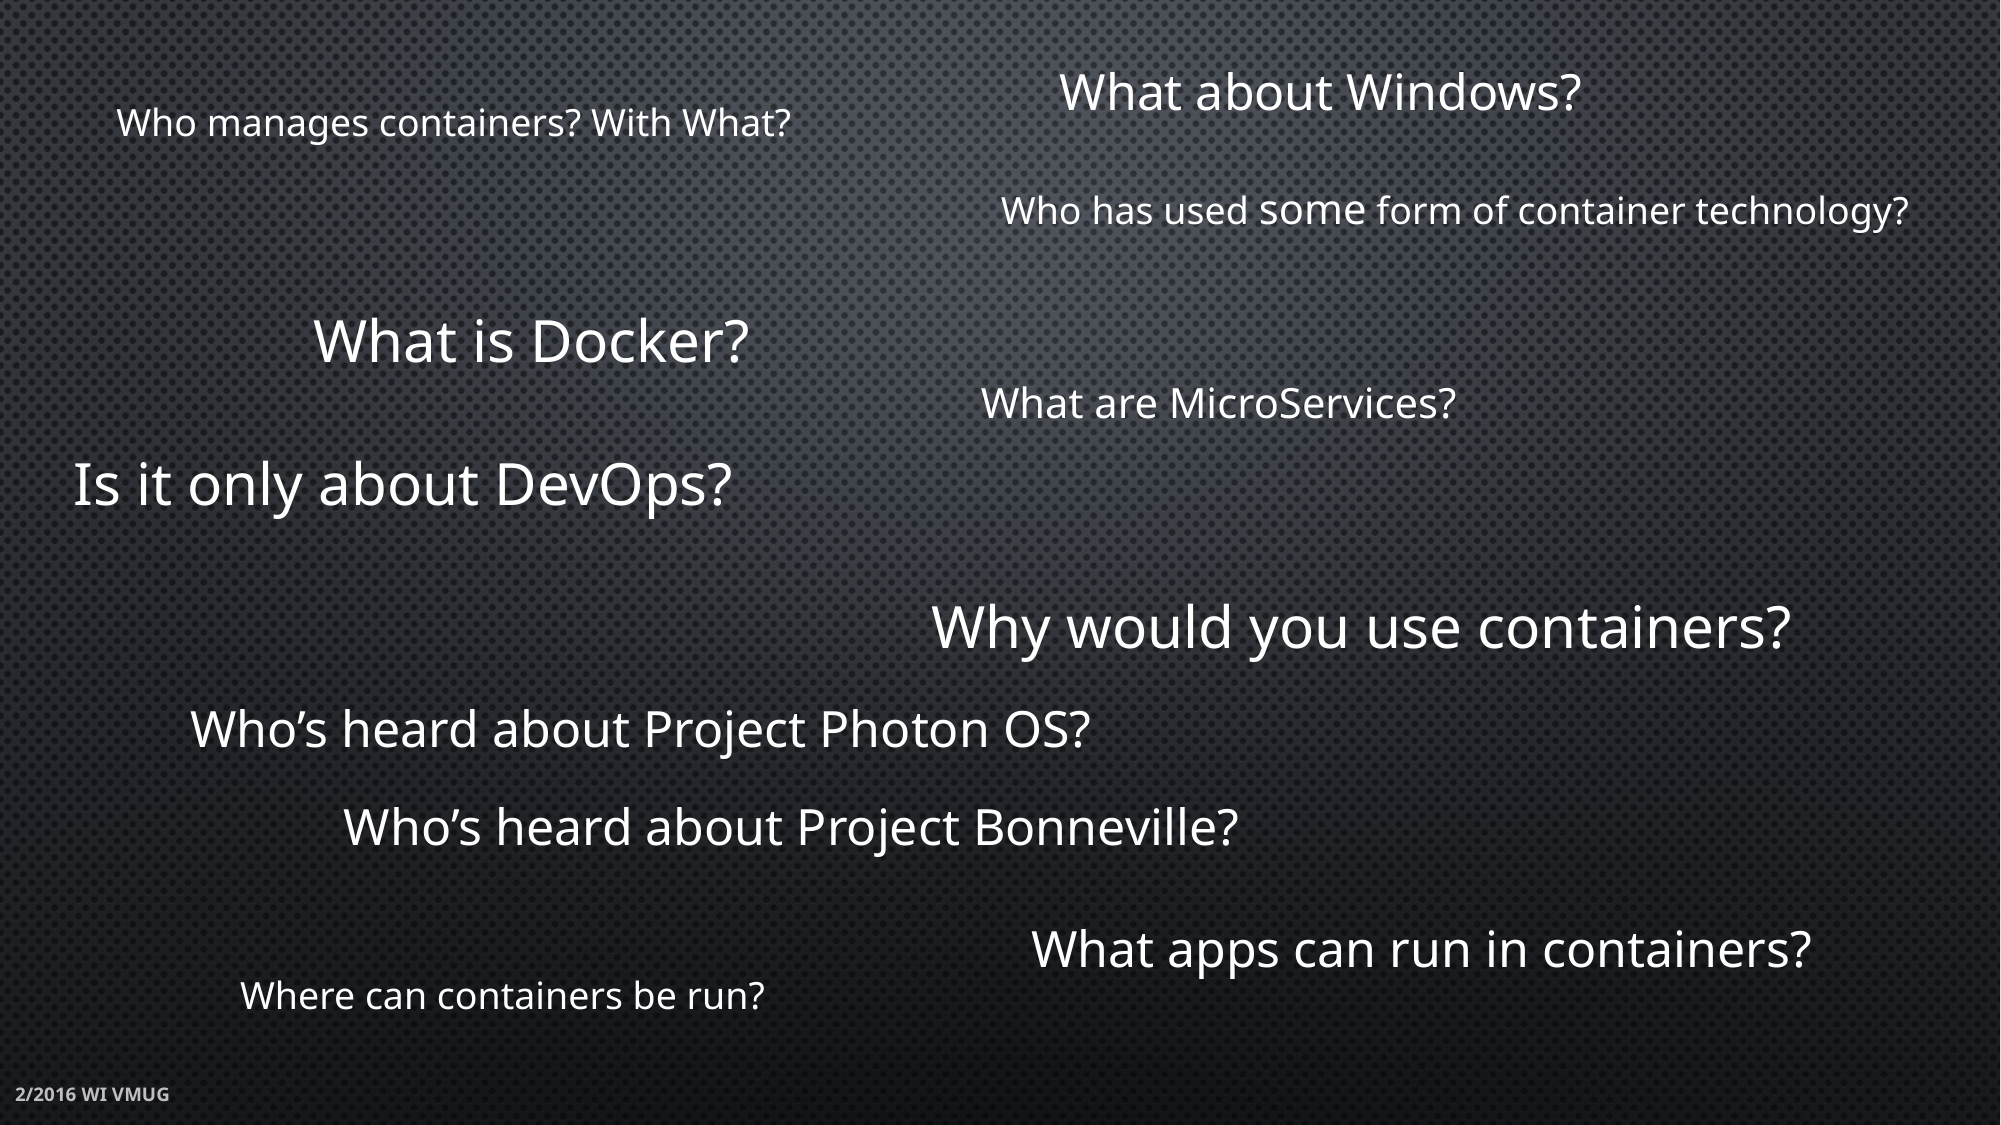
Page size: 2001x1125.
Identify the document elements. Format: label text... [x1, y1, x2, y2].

text_box What is Docker? [298, 297, 765, 382]
text_box What about Windows? [1044, 53, 1598, 129]
text_box What apps can run in containers? [1016, 910, 1828, 986]
text_box Why would you use containers? [916, 582, 1807, 668]
text_box What are MicroServices? [966, 369, 1472, 435]
footer 2/2016 WI VMUG [0, 1065, 1238, 1125]
text_box Who manages containers? With What? [101, 91, 807, 152]
text_box Where can containers be run? [225, 964, 781, 1024]
text_box Who’s heard about Project Bonneville? [328, 788, 1255, 864]
text_box Who’s heard about Project Photon OS? [175, 689, 1107, 765]
text_box Who has used some form of container technology? [986, 175, 1925, 241]
text_box Is it only about DevOps? [58, 440, 749, 525]
